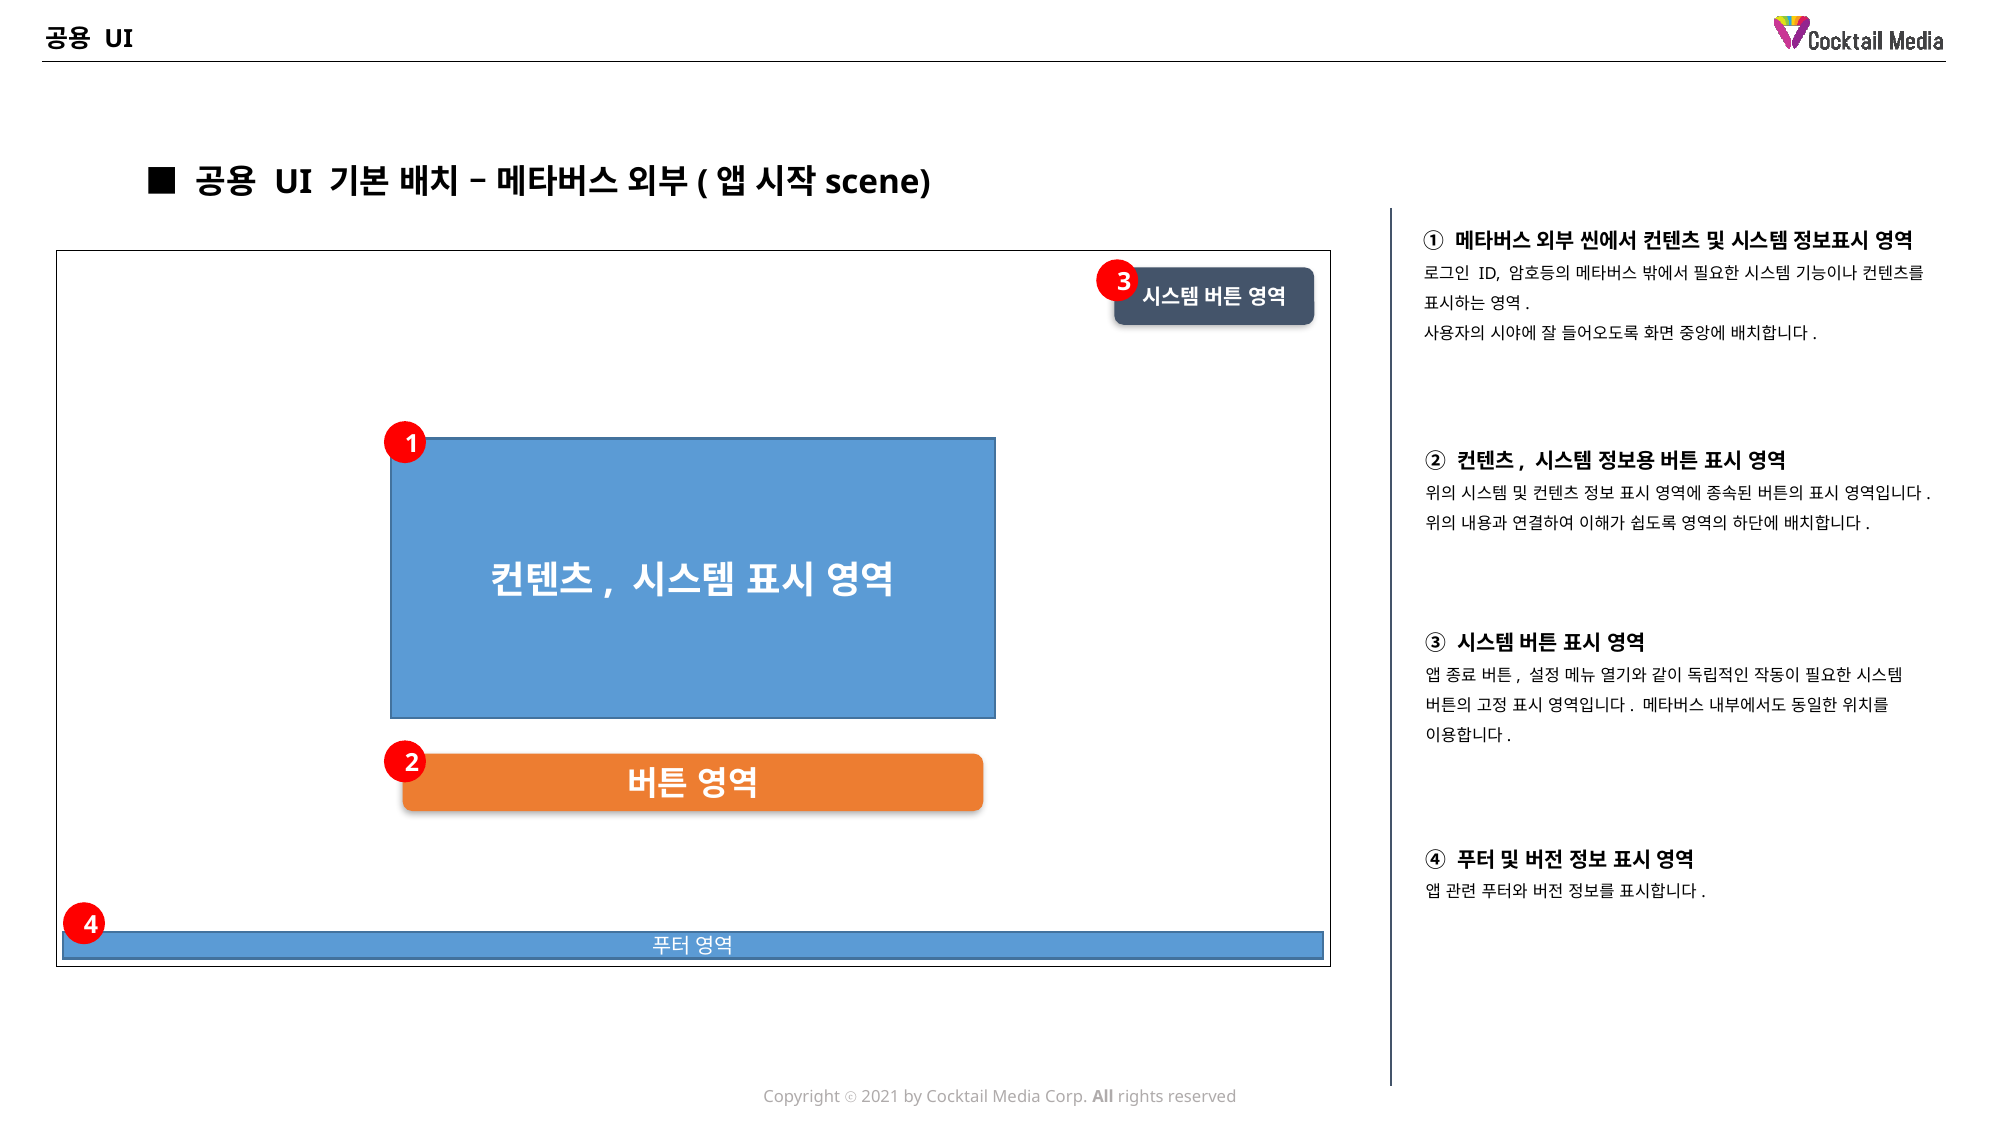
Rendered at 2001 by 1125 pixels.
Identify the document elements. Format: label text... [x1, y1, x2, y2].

text_box Copyright ⓒ 2021 by Cocktail Media Corp. All rights reserved [725, 1065, 1275, 1125]
text_box ① 메타버스 외부 씬에서 컨텐츠 및 시스템 정보표시 영역 로그인 ID, 암호등의 메타버스 밖에서 필요한 시스템 기능이나 컨텐츠를 표시하는 영역. 사용자의 시야에 잘 들어오도록 화면 중앙에 배치합니다. [1408, 207, 1946, 350]
text_box 2 [382, 739, 428, 784]
text_box 4 [61, 901, 107, 946]
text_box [1772, 13, 1946, 53]
text_box 1 [382, 420, 428, 465]
text_box ④ 푸터 및 버전 정보 표시 영역 앱 관련 푸터와 버전 정보를 표시합니다. [1410, 826, 1948, 909]
text_box 3 [1095, 258, 1140, 303]
text_box 공용 UI [30, 15, 441, 60]
text_box 버튼 영역 [401, 752, 985, 813]
text_box [55, 249, 1331, 968]
text_box ■ 공용 UI 기본 배치 – 메타버스 외부(앱 시작scene) [130, 152, 1009, 207]
text_box 푸터 영역 [62, 931, 1324, 960]
text_box 컨텐츠, 시스템 표시 영역 [390, 437, 996, 719]
text_box ② 컨텐츠, 시스템 정보용 버튼 표시 영역 위의 시스템 및 컨텐츠 정보 표시 영역에 종속된 버튼의 표시 영역입니다. 위의 내용과 연결하여 이해가 쉽도록 영역의 하단에 배치합니다. [1410, 427, 1948, 540]
text_box 시스템 버튼 영역 [1113, 266, 1316, 326]
text_box ③ 시스템 버튼 표시 영역 앱 종료 버튼, 설정 메뉴 열기와 같이 독립적인 작동이 필요한 시스템 버튼의 고정 표시 영역입니다. 메타버스 내부에서도 동일한 위치를 이용합니다. [1410, 610, 1948, 753]
